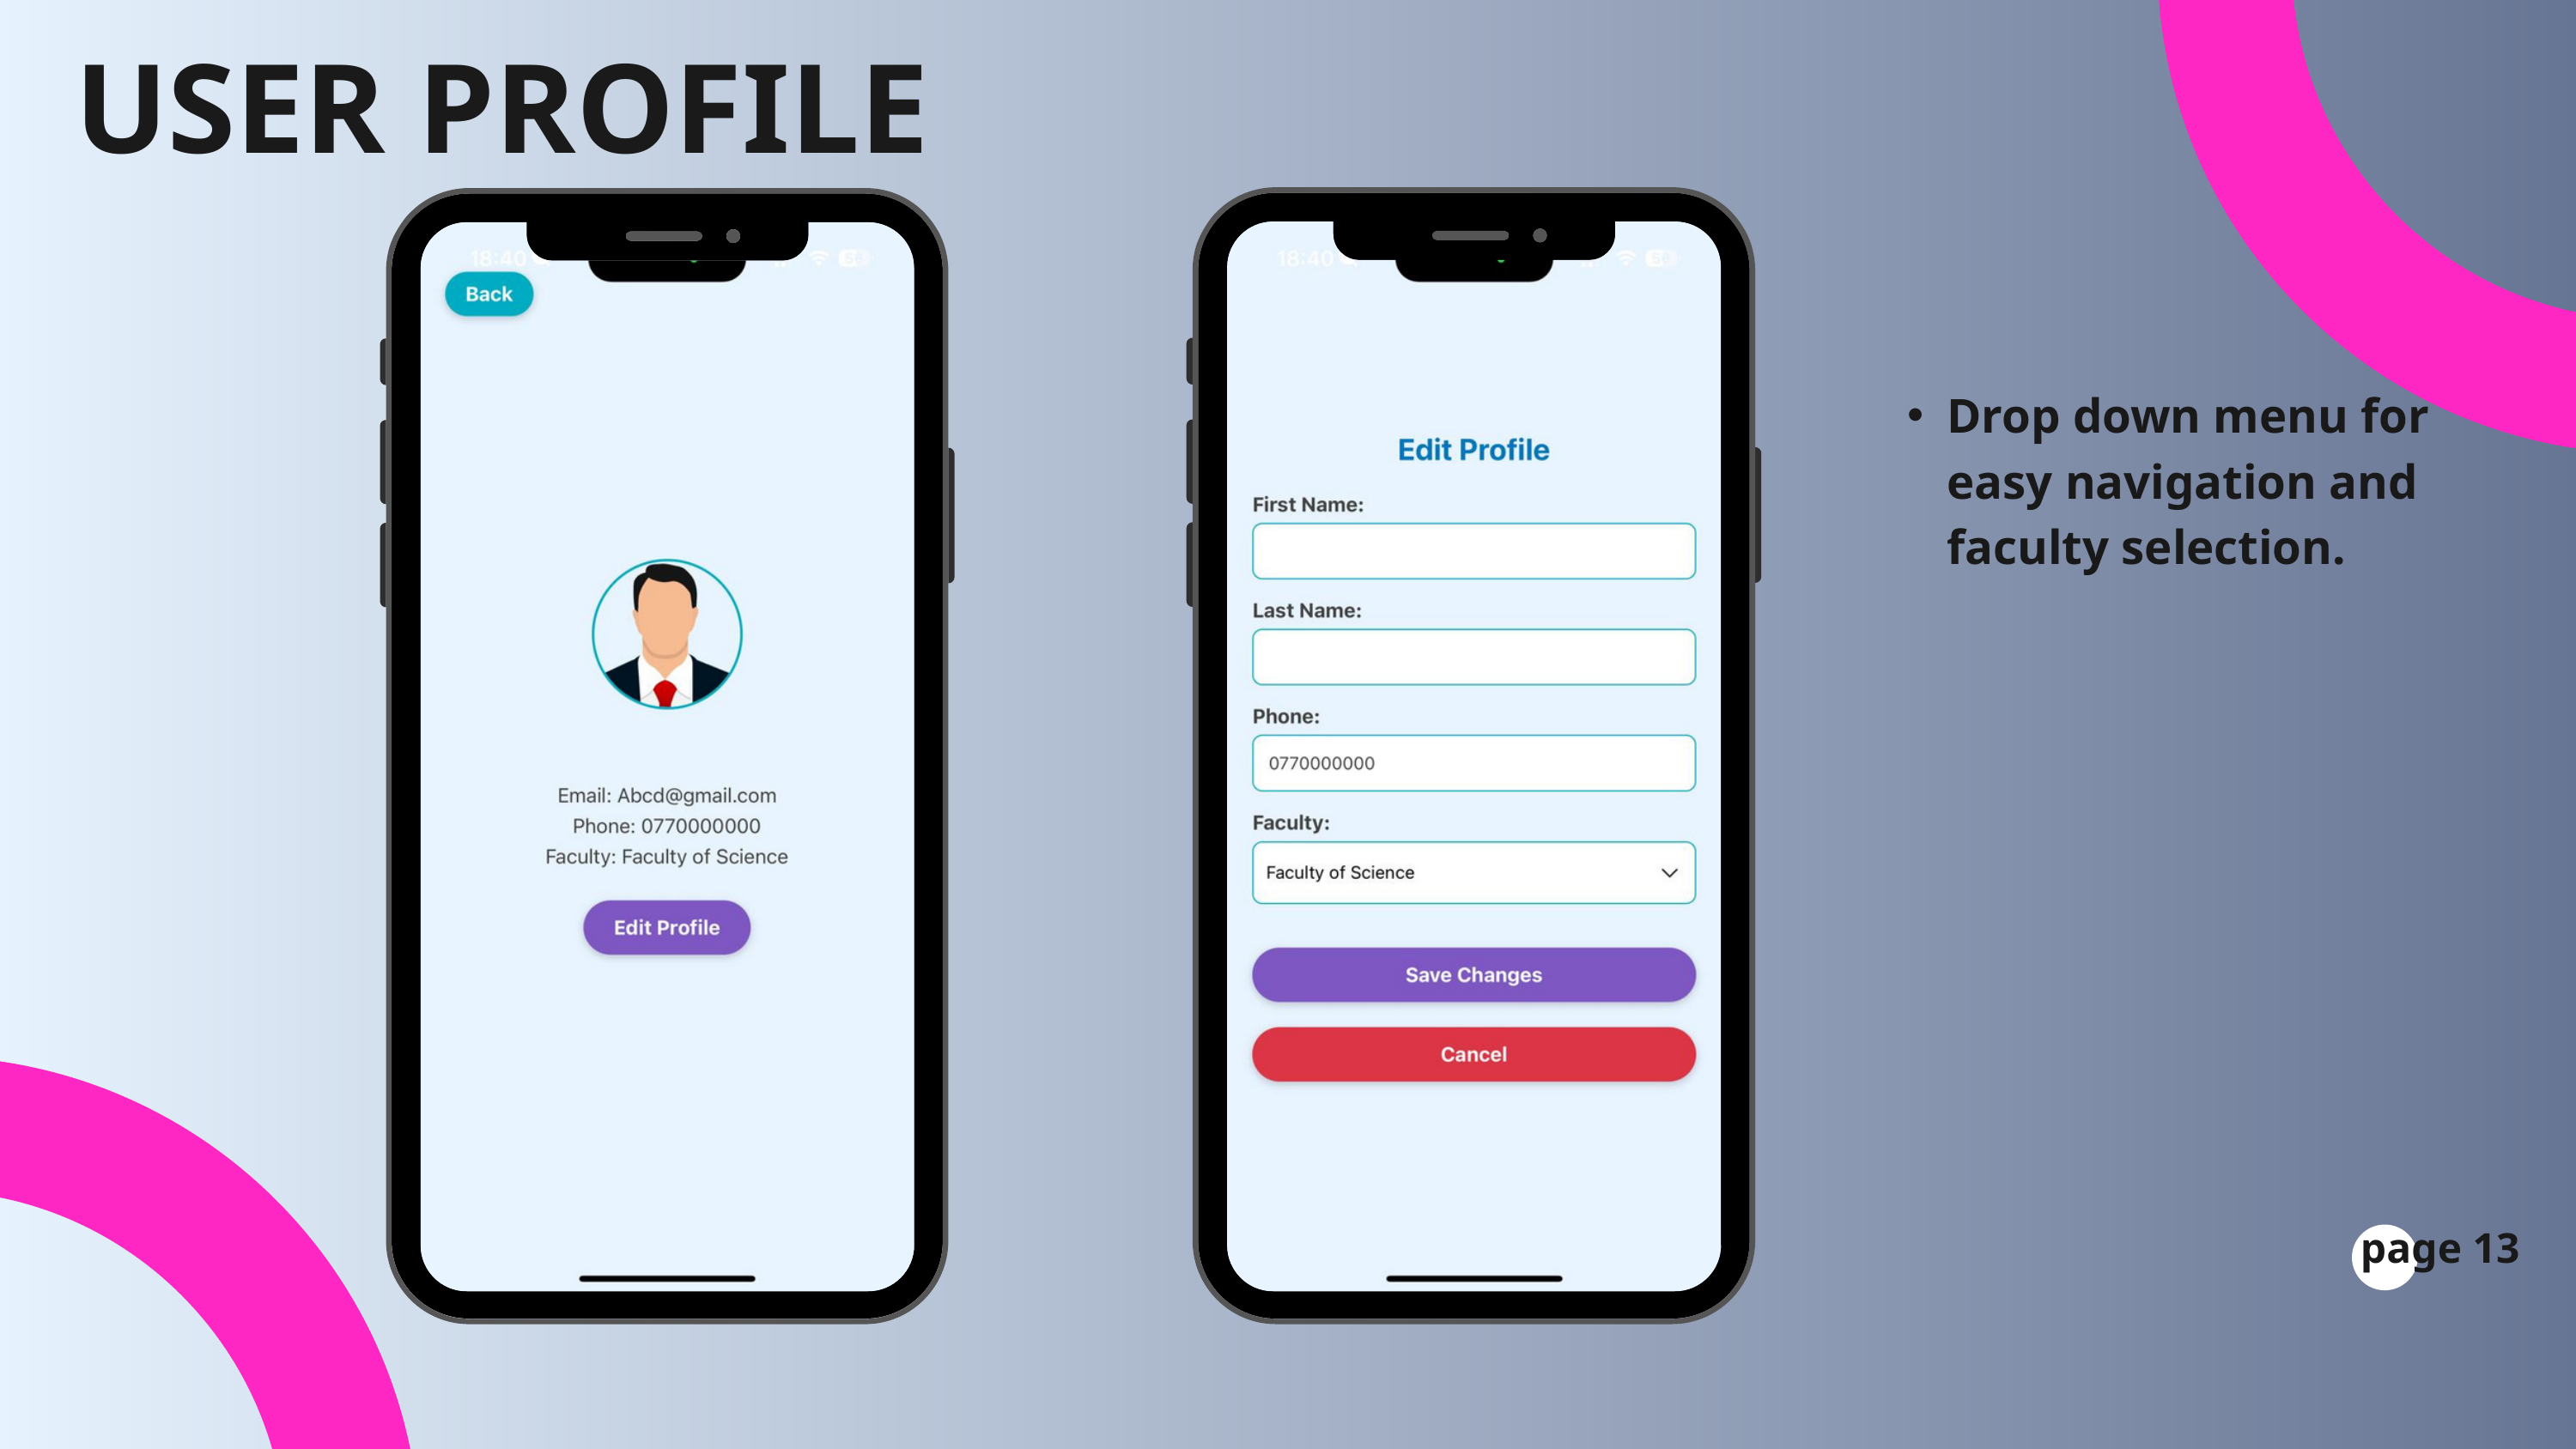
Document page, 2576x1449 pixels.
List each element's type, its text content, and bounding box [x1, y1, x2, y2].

text_box Drop down menu for easy navigation and faculty selection. [1867, 377, 2432, 574]
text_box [380, 187, 955, 1325]
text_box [2224, 0, 2576, 387]
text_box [0, 1123, 354, 1449]
text_box USER PROFILE [74, 42, 1116, 178]
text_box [1186, 186, 1762, 1325]
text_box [2351, 1224, 2418, 1291]
text_box page 13 [2360, 1213, 2529, 1271]
